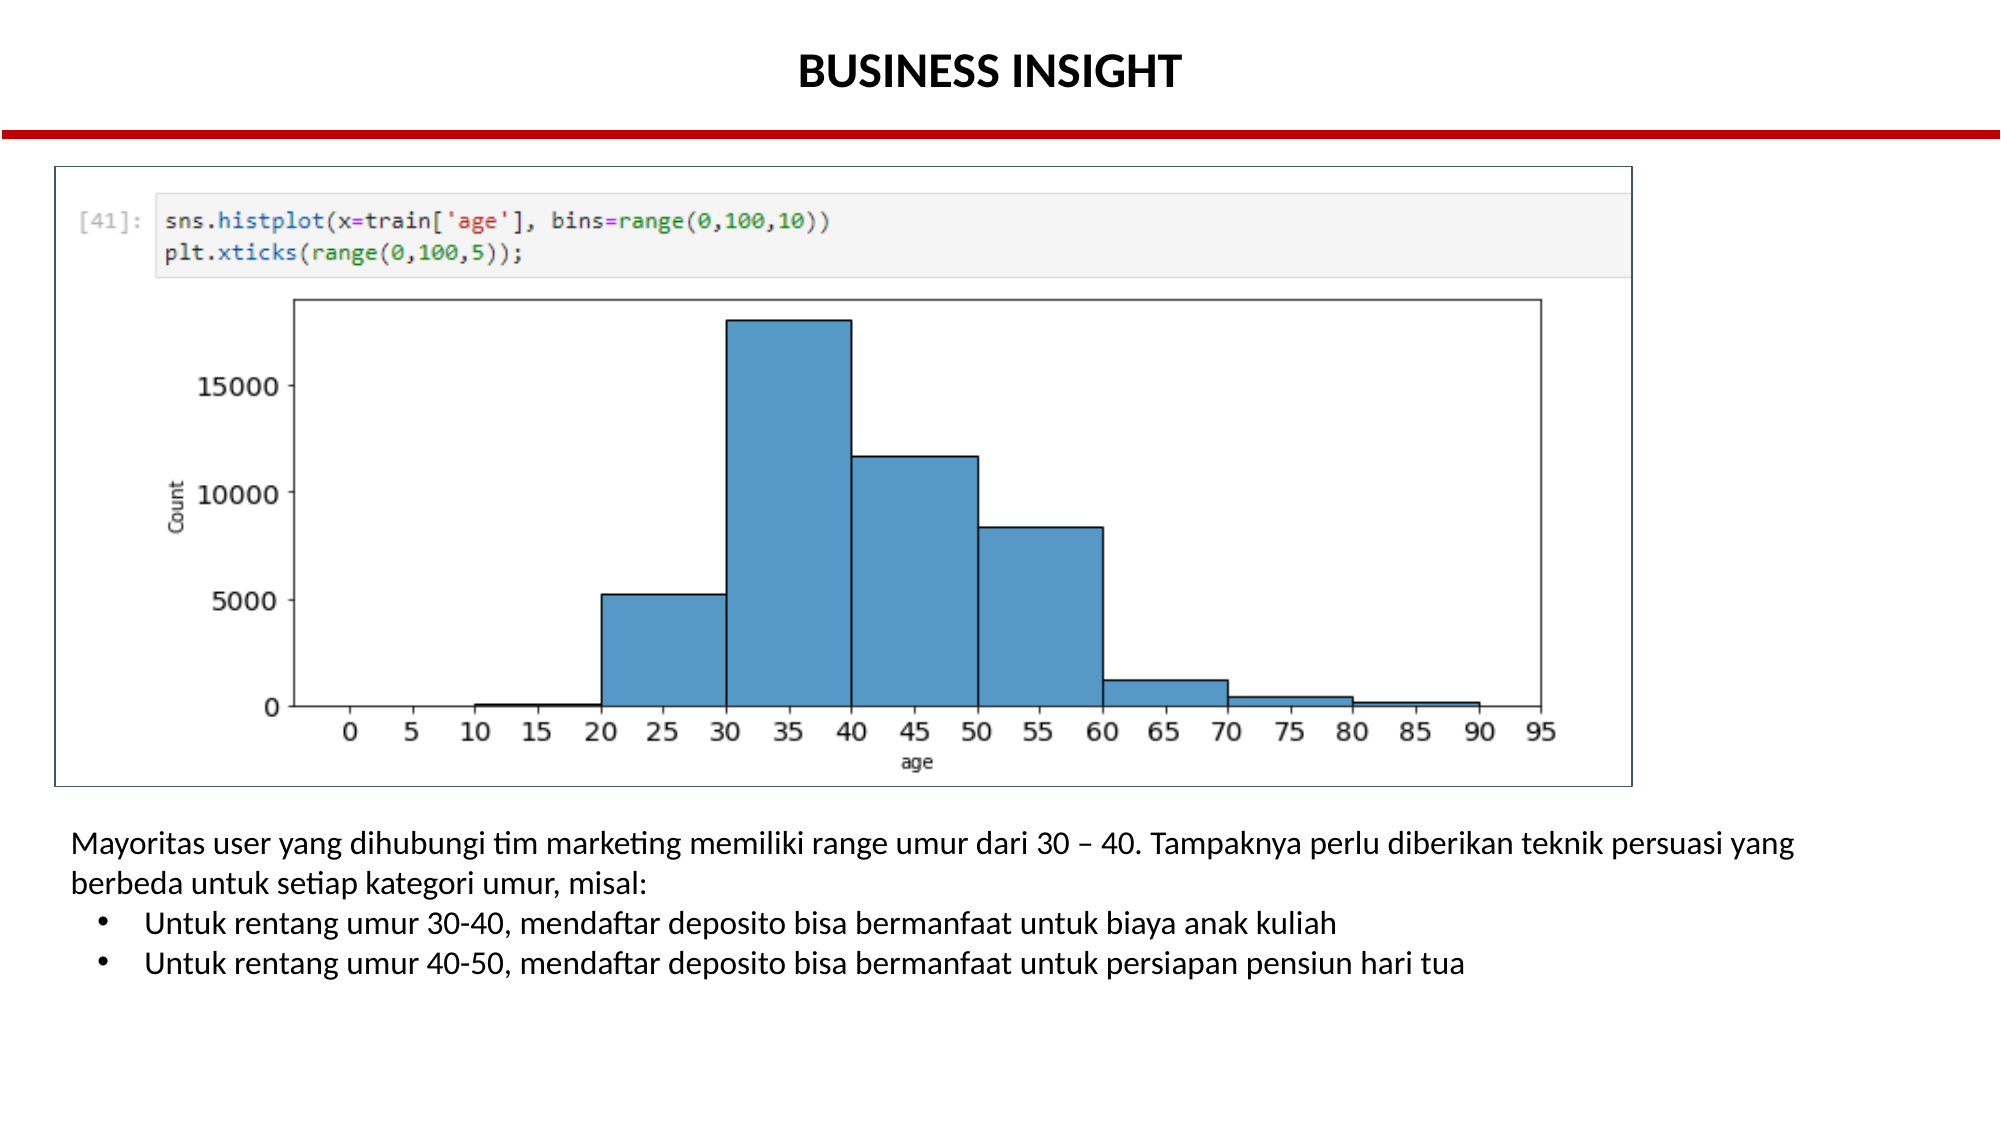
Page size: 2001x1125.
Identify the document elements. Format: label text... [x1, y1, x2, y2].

text_box BUSINESS INSIGHT [29, 0, 1989, 130]
picture [55, 167, 1632, 786]
text_box Mayoritas user yang dihubungi tim marketing memiliki range umur dari 30 – 40. Tampaknya perlu diberikan teknik persuasi yang berbeda untuk setiap kategori umur, misal: Untuk rentang umur 30-40, mendaftar deposito bisa bermanfaat untuk biaya anak kuliah Untuk rentang umur 40-50, mendaftar deposito bisa bermanfaat untuk persiapan pensiun hari tua [55, 813, 1878, 989]
